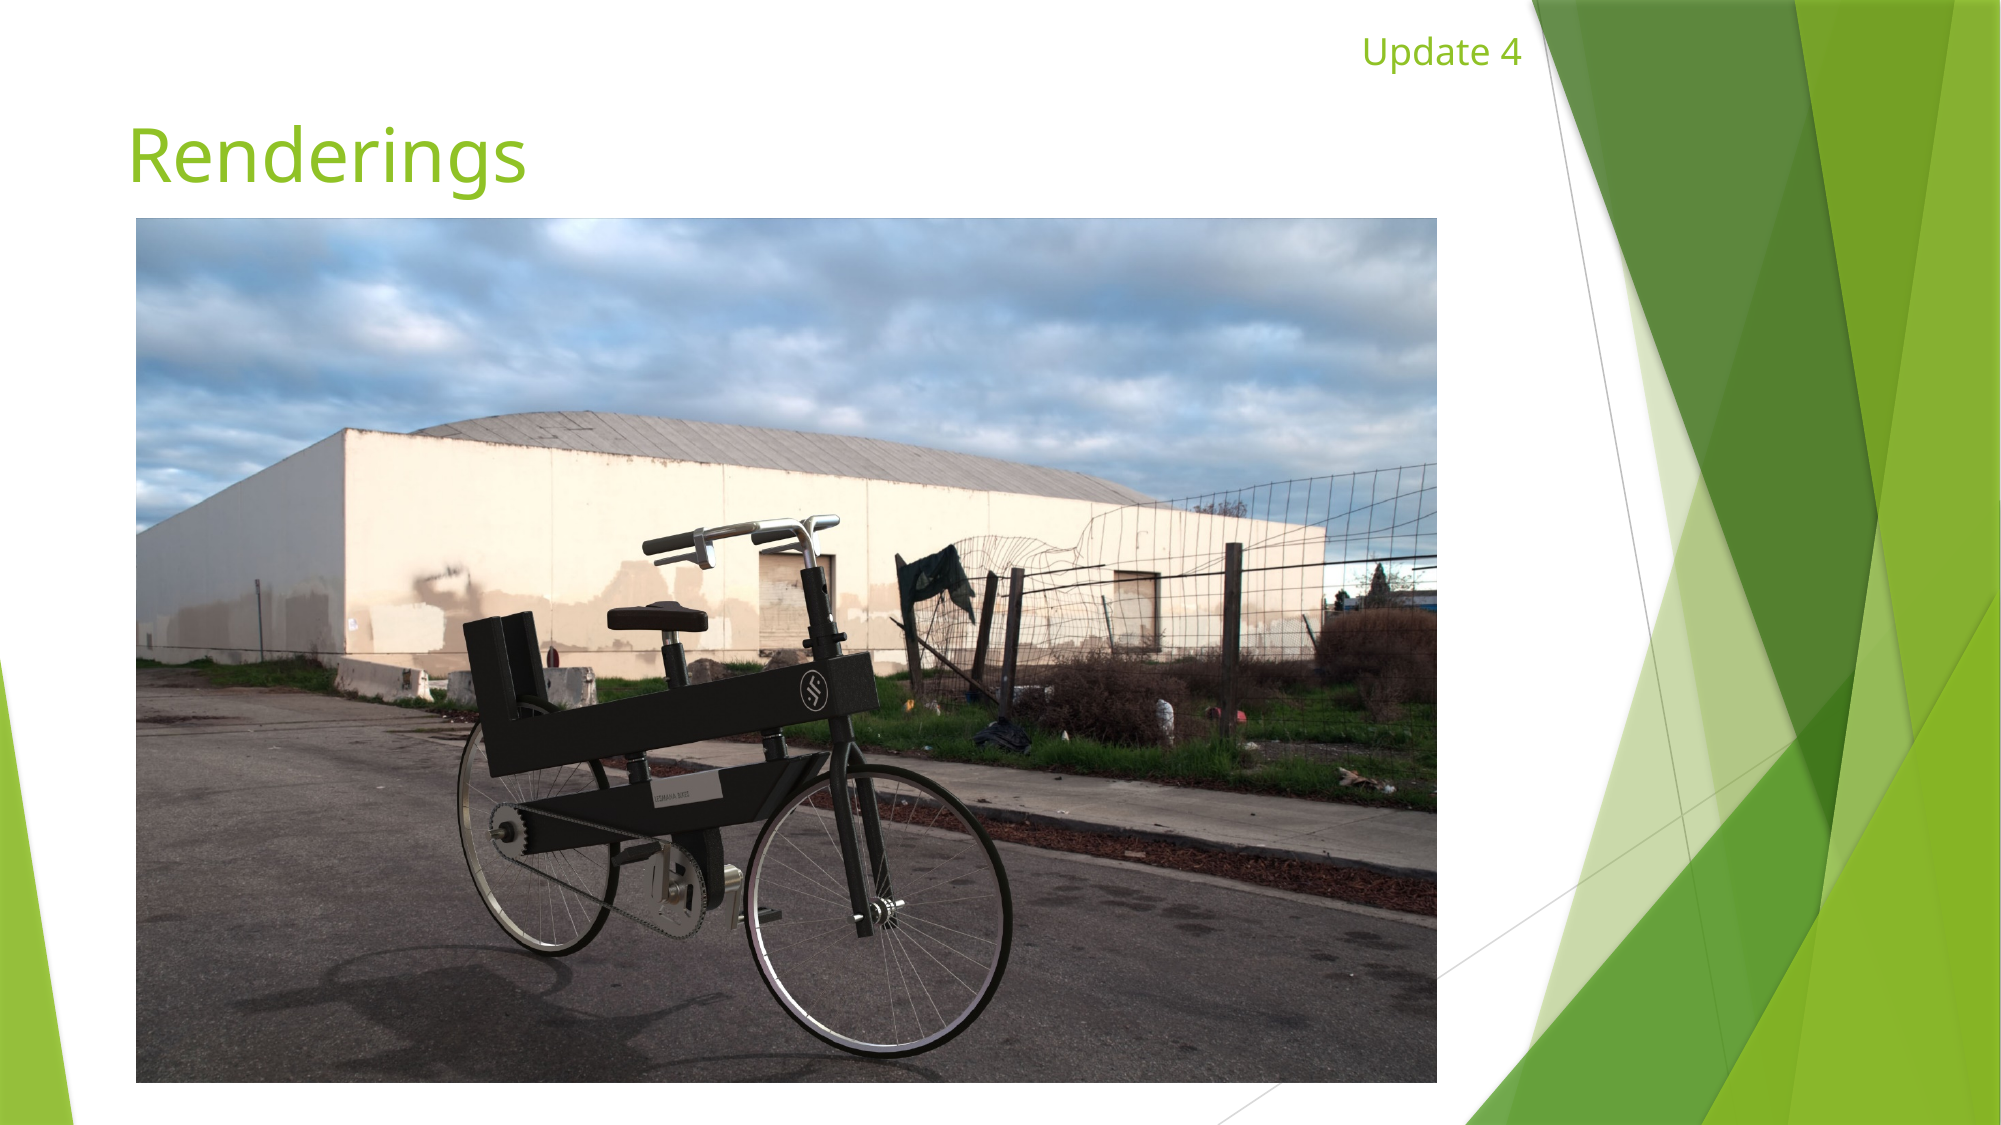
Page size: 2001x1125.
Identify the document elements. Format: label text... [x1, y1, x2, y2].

text_box Update 4 [1346, 20, 1537, 81]
title Renderings [111, 99, 1522, 317]
picture [135, 218, 1437, 1083]
